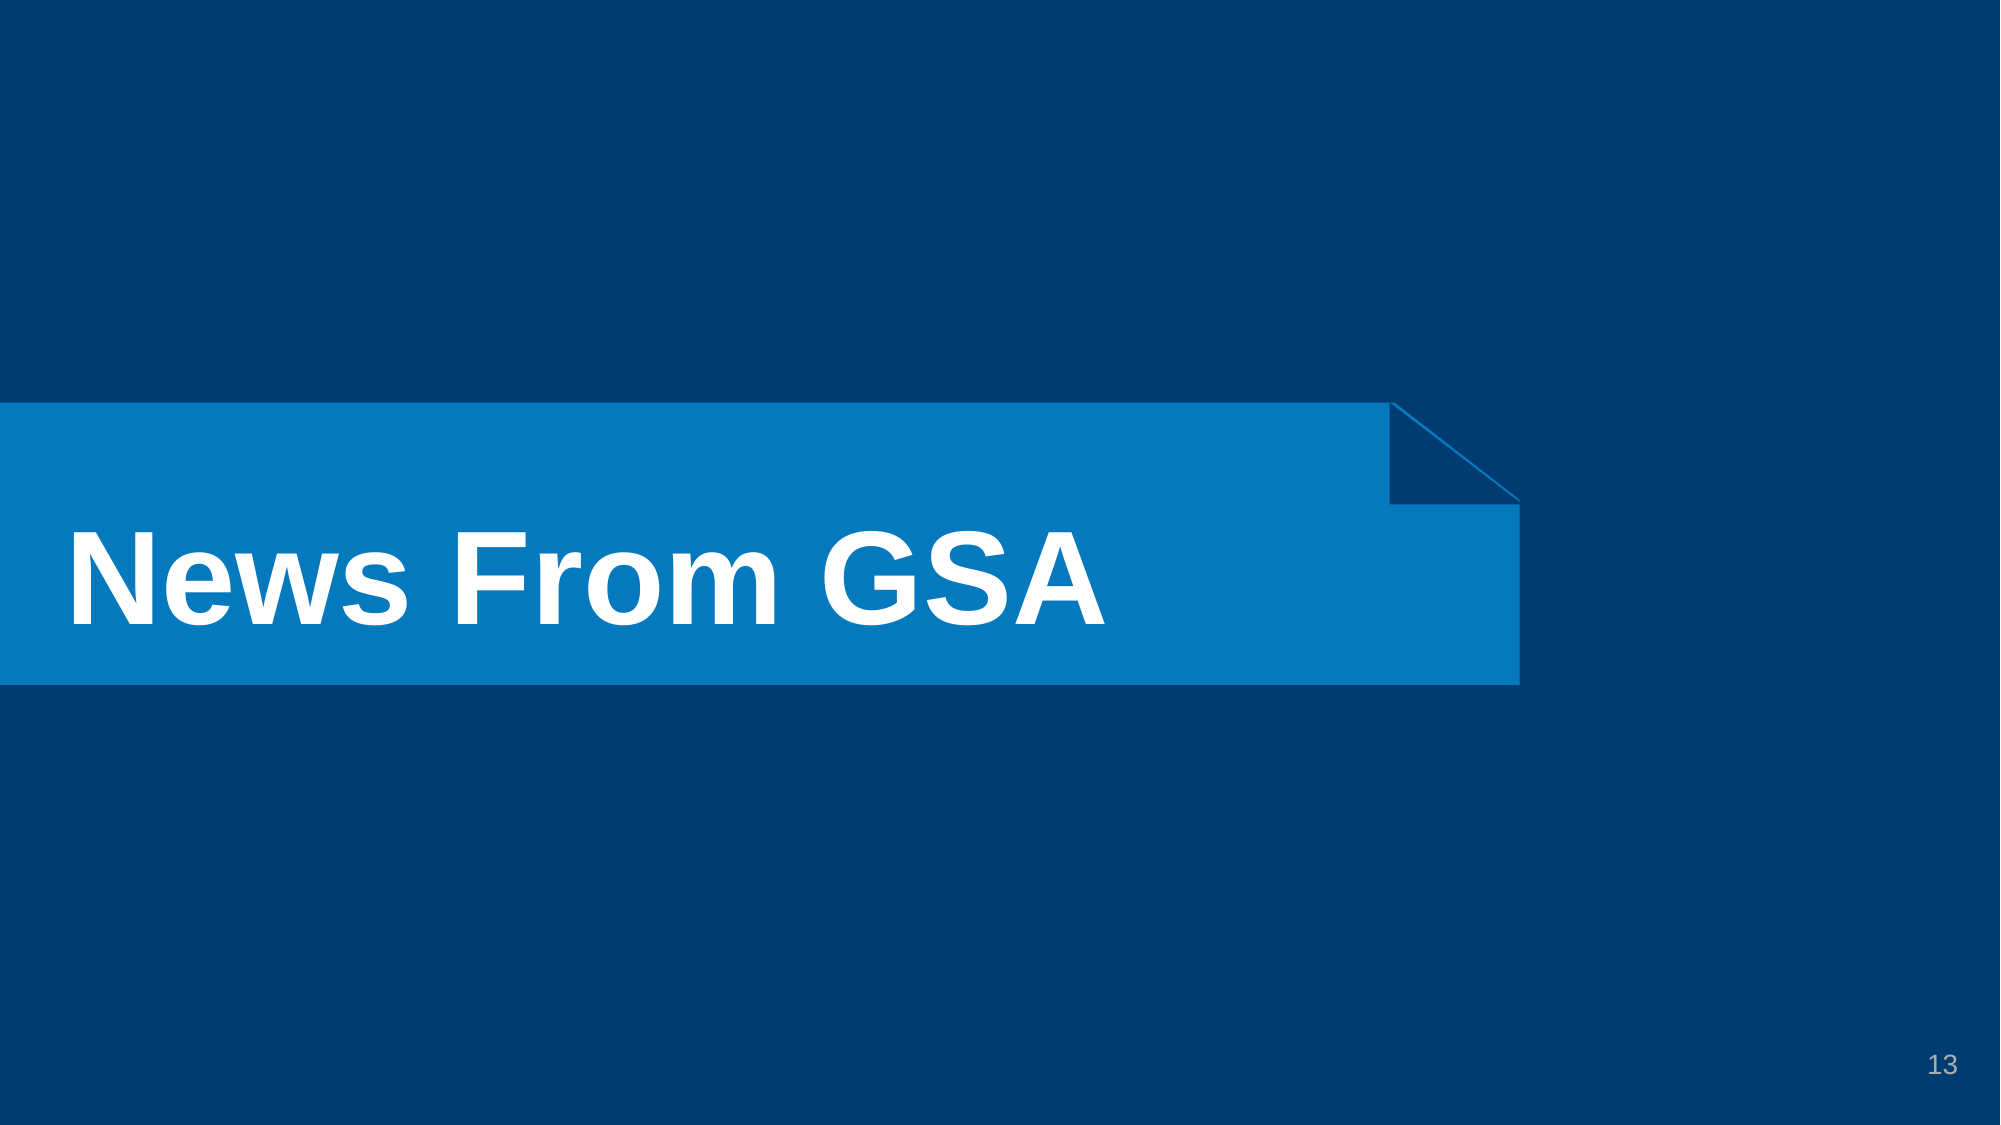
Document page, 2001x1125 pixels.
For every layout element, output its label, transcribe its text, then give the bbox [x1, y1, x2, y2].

slide_number 13 [1853, 1019, 1974, 1106]
title News From GSA [50, 475, 1367, 686]
